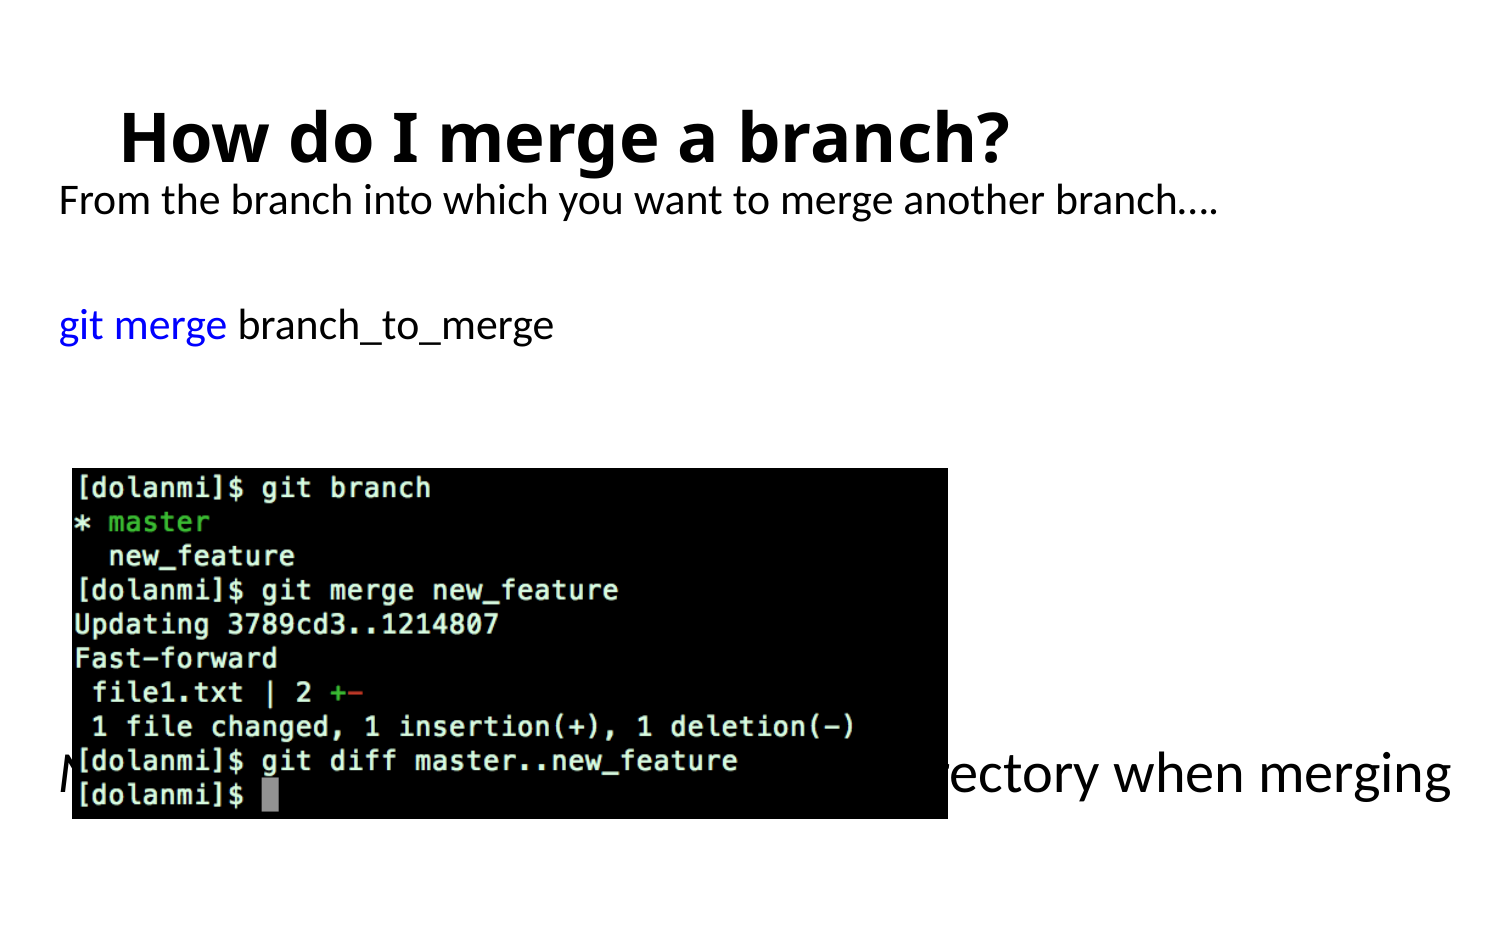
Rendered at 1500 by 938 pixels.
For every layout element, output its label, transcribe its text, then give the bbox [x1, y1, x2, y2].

list From the branch into which you want to merge another branch…. git merge branch_to_merge Note: Always have a clean working directory when merging [43, 168, 1494, 912]
picture [72, 468, 948, 819]
title How do I merge a branch? [103, 49, 1397, 168]
